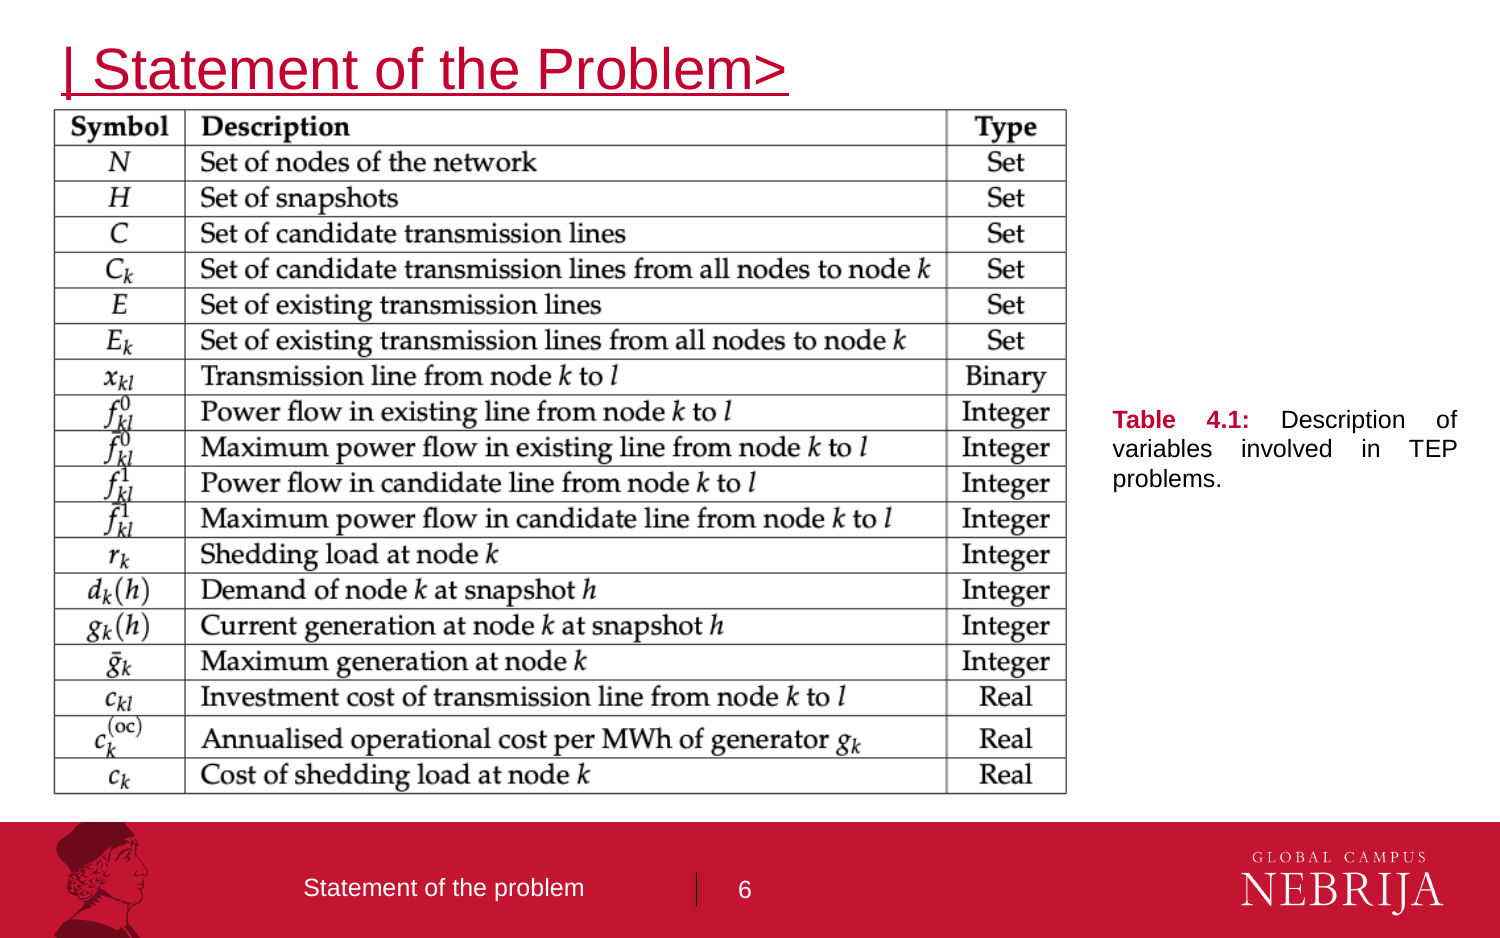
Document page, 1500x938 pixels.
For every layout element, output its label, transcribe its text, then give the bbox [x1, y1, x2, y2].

text_box Statement of the problem [288, 863, 776, 909]
picture [0, 822, 1500, 938]
title | Statement of the Problem> [44, 21, 964, 101]
text_box Table 4.1: Description of variables involved in TEP problems. [1098, 395, 1473, 501]
picture [46, 100, 1071, 797]
